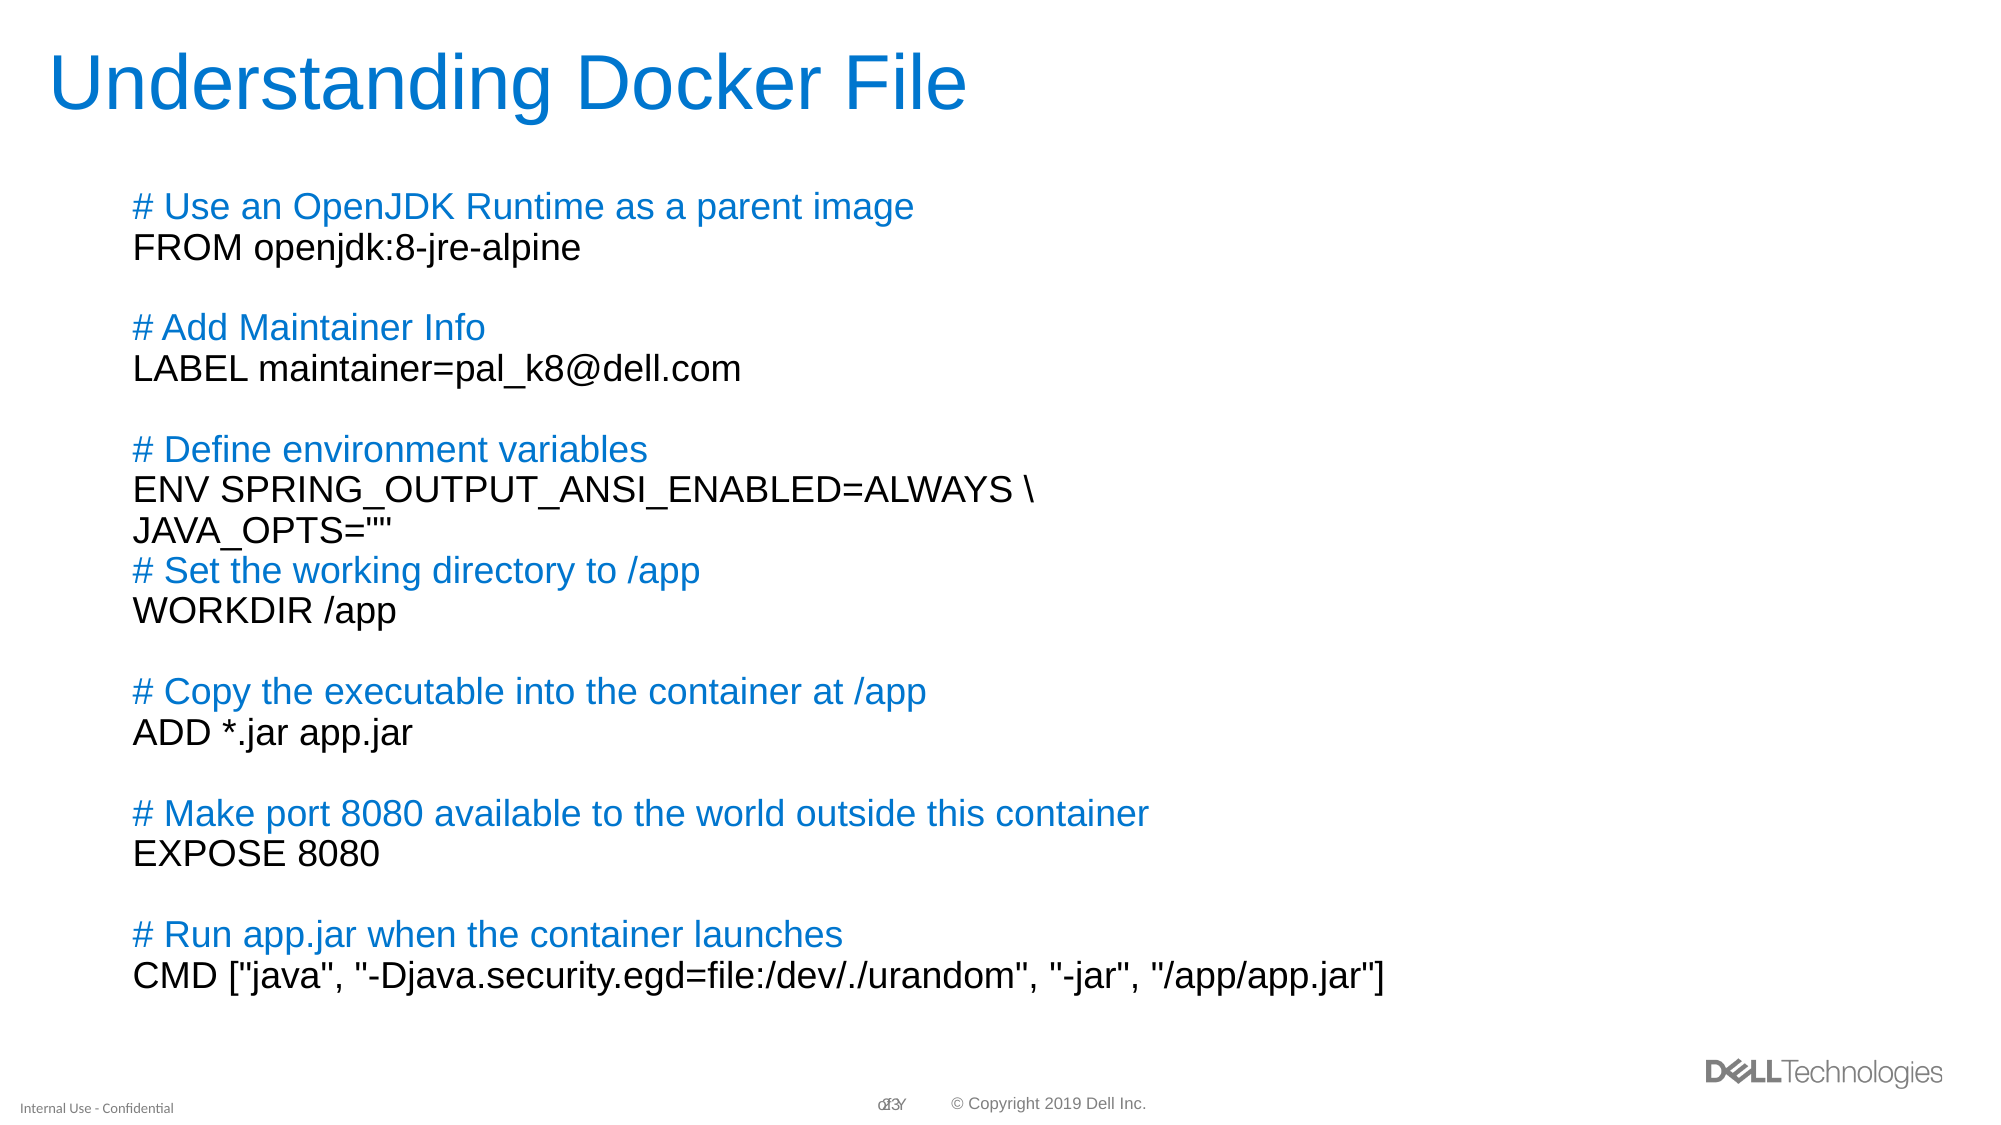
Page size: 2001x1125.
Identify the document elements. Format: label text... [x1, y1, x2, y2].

picture [1706, 1058, 1943, 1089]
text_box # Use an OpenJDK Runtime as a parent image FROM openjdk:8-jre-alpine # Add Maintainer Info LABEL maintainer=pal_k8@dell.com # Define environment variables ENV SPRING_OUTPUT_ANSI_ENABLED=ALWAYS \ JAVA_OPTS="" # Set the working directory to /app WORKDIR /app # Copy the executable into the container at /app ADD *.jar app.jar # Make port 8080 available to the world outside this container EXPOSE 8080 # Run app.jar when the container launches CMD ["java", "-Djava.security.egd=file:/dev/./urandom", "-jar", "/app/app.jar"] [132, 187, 1595, 997]
title Understanding Docker File [48, 42, 1924, 127]
